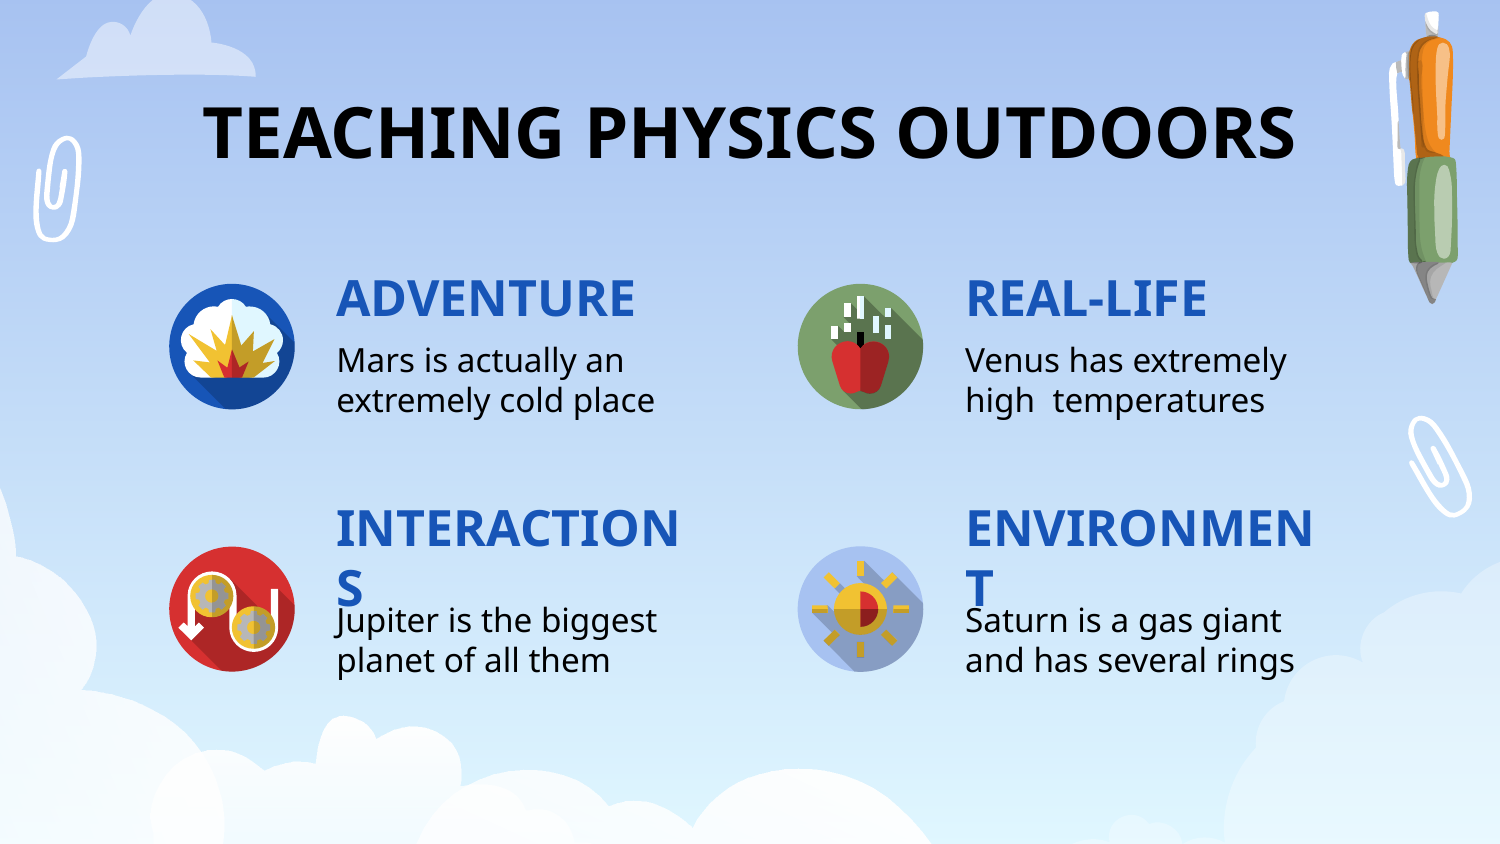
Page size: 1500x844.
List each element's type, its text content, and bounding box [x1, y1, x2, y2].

subtitle Saturn is a gas giant and has several rings [950, 588, 1336, 694]
subtitle ADVENTURE [321, 265, 707, 324]
subtitle ENVIRONMENT [950, 525, 1336, 588]
subtitle INTERACTIONS [321, 525, 707, 588]
subtitle Venus has extremely high temperatures [950, 324, 1336, 434]
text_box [164, 283, 295, 410]
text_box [792, 546, 924, 673]
title TEACHING PHYSICS OUTDOORS [115, 72, 1385, 167]
subtitle Mars is actually an extremely cold place [321, 324, 707, 434]
subtitle REAL-LIFE [950, 265, 1336, 324]
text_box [792, 283, 924, 410]
subtitle Jupiter is the biggest planet of all them [321, 588, 707, 694]
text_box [164, 546, 295, 672]
